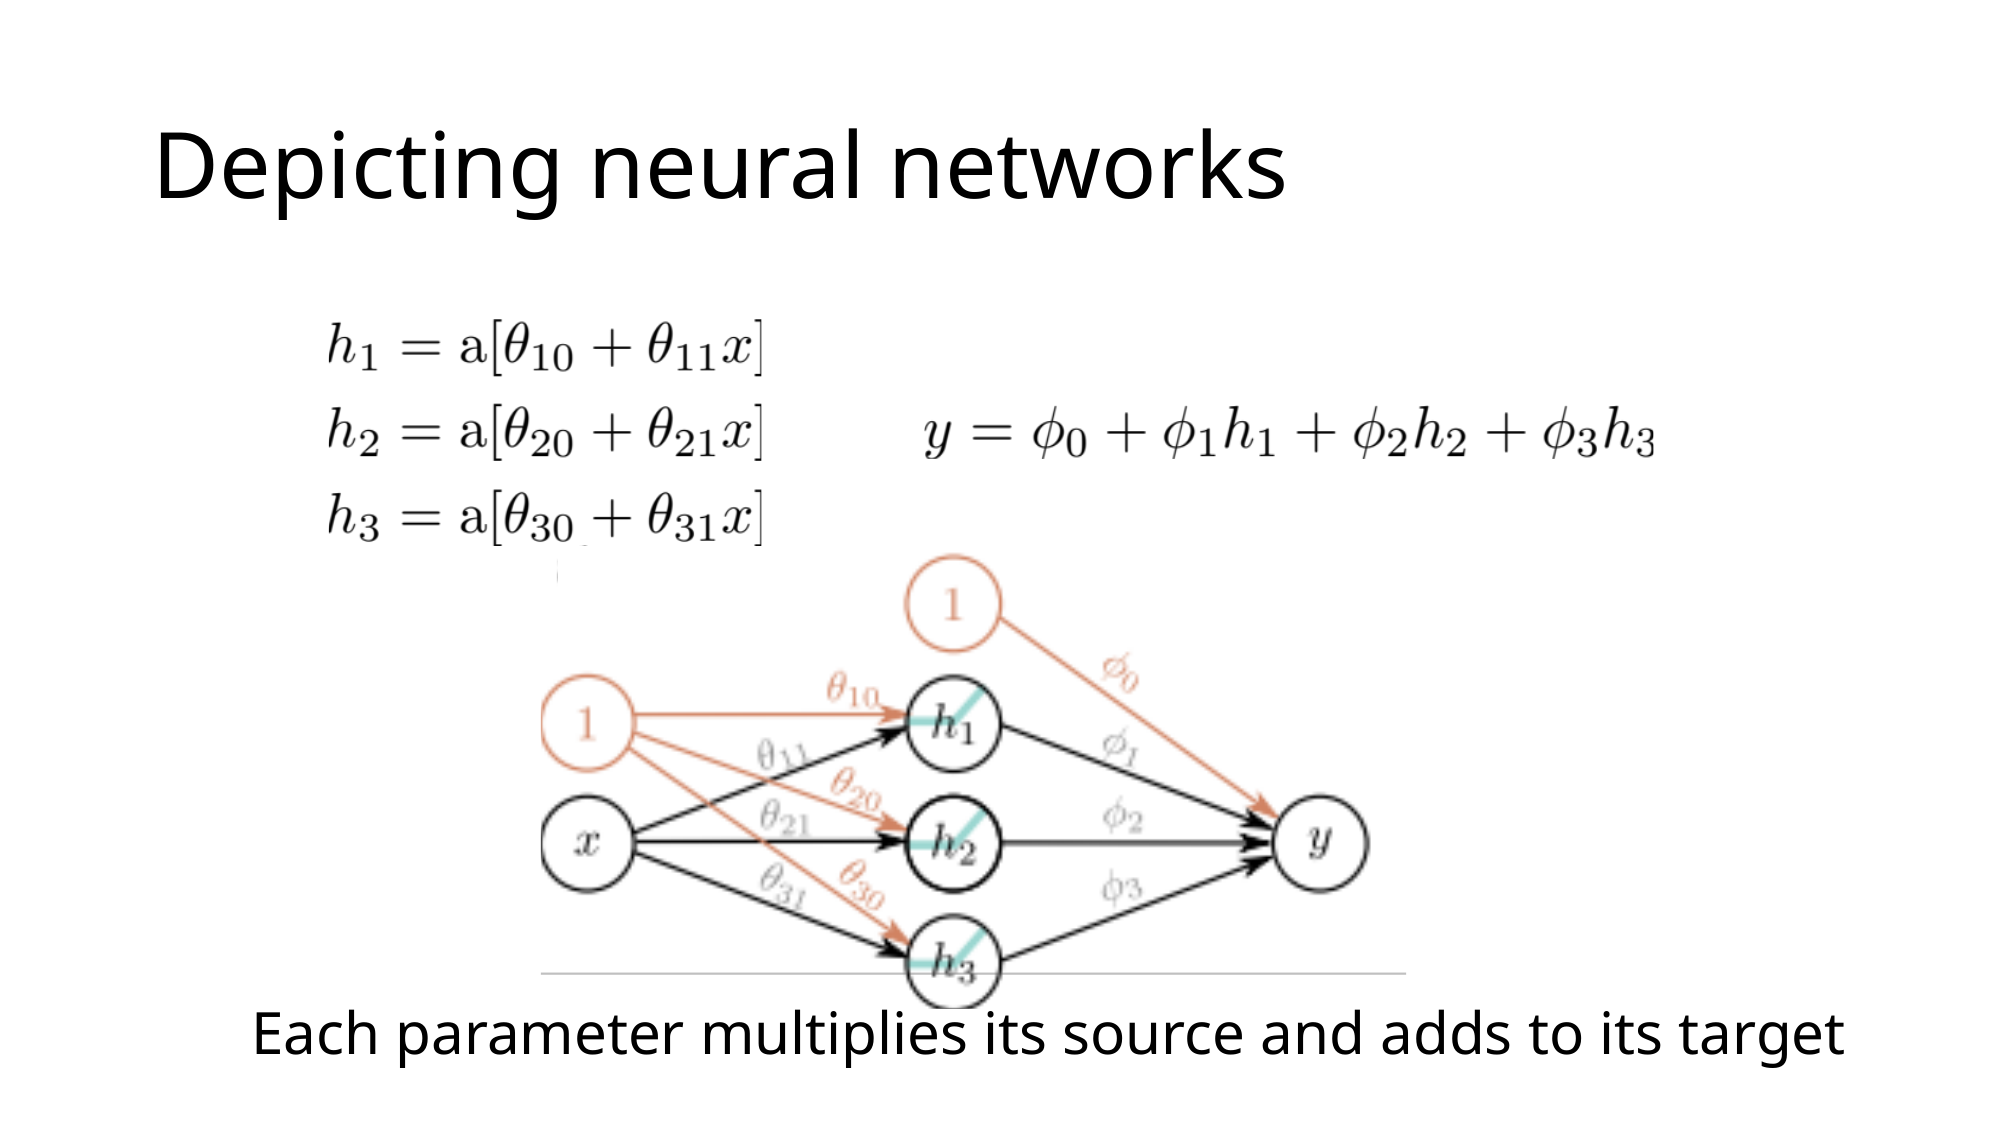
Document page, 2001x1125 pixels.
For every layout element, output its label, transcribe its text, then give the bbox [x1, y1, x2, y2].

picture [328, 318, 1407, 1009]
title Depicting neural networks [137, 59, 1863, 278]
text_box Each parameter multiplies its source and adds to its target [137, 989, 1960, 1082]
picture [924, 405, 1654, 459]
